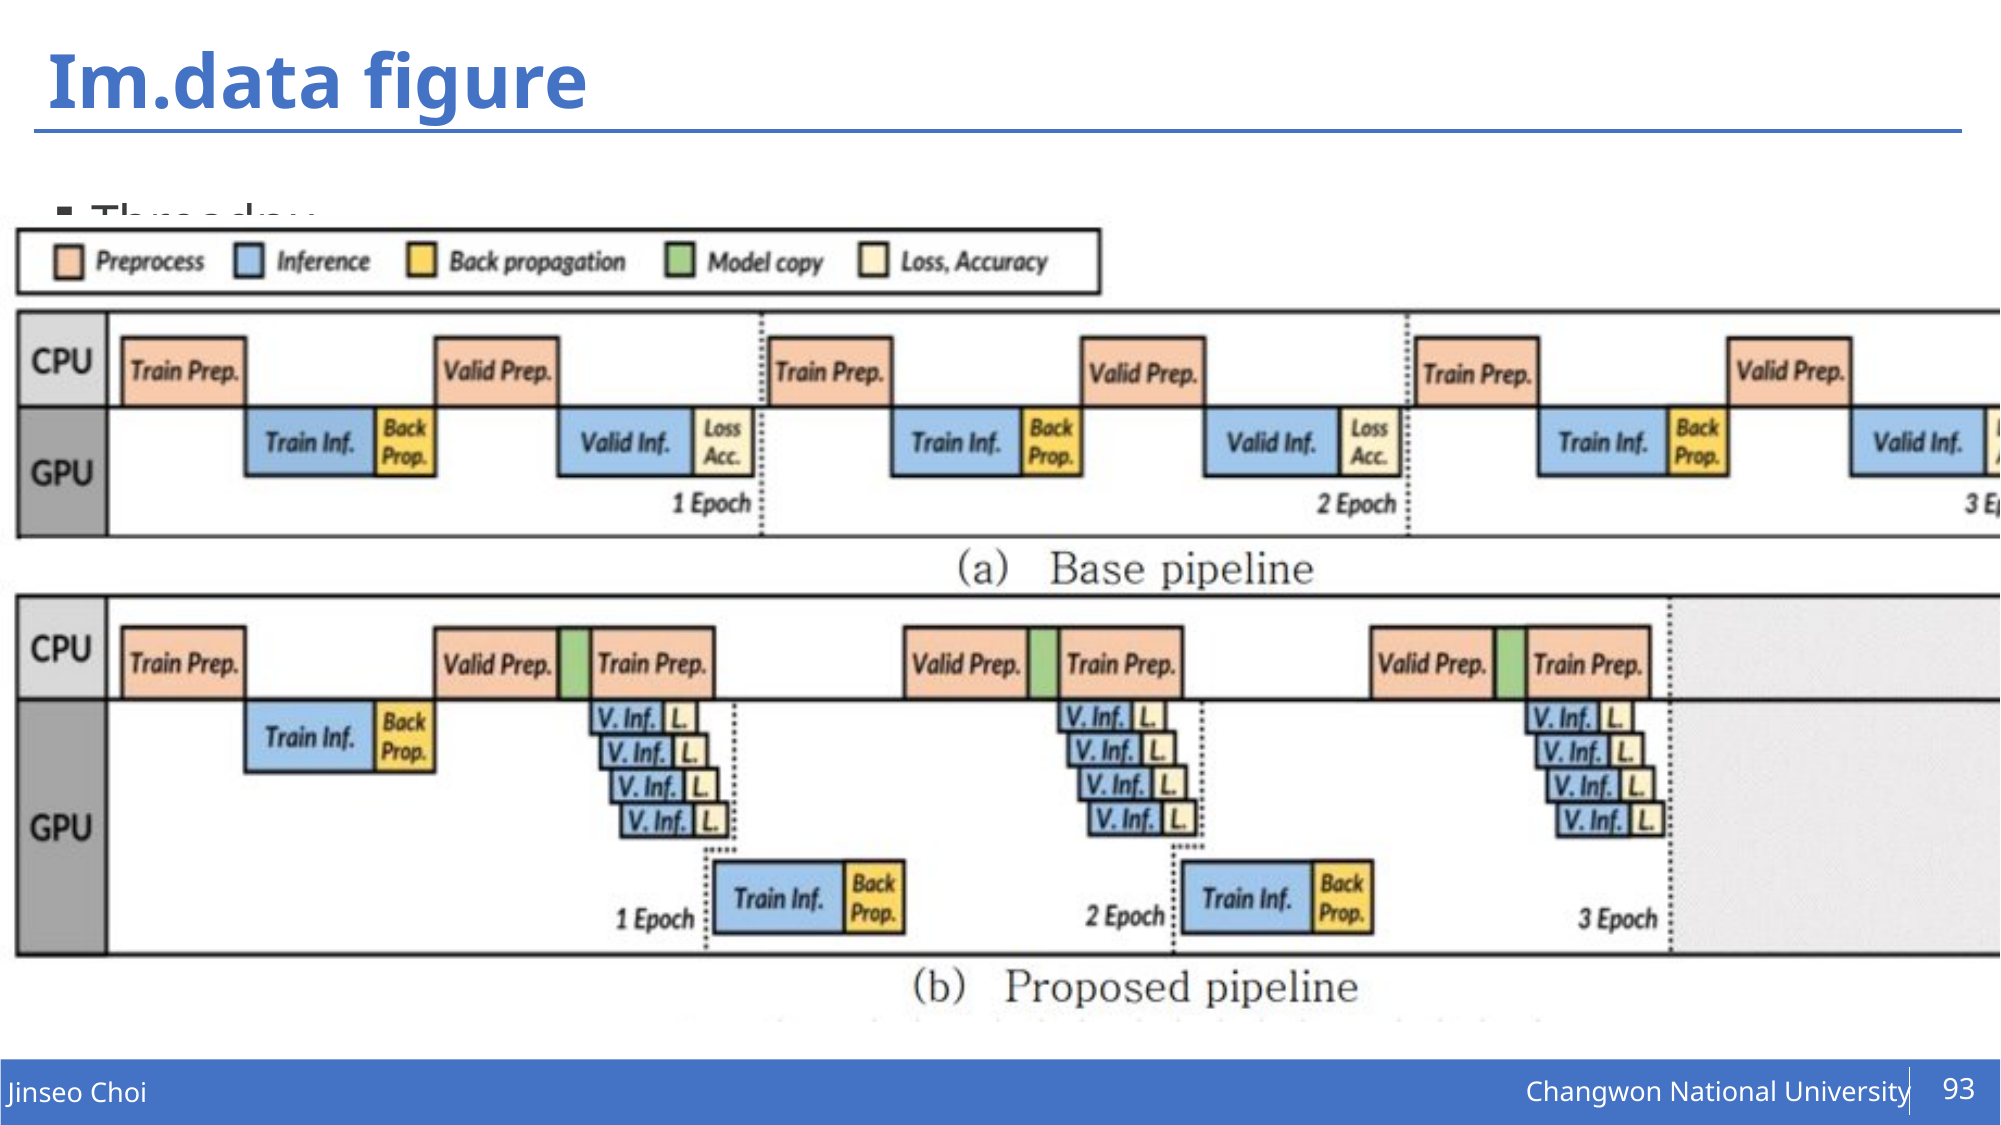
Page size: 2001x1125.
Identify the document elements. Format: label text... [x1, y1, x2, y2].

slide_number 93 [1922, 1060, 1996, 1121]
text_box Threadnu [38, 159, 1968, 215]
title Im.data figure [33, 27, 1963, 143]
picture [0, 215, 2000, 1022]
